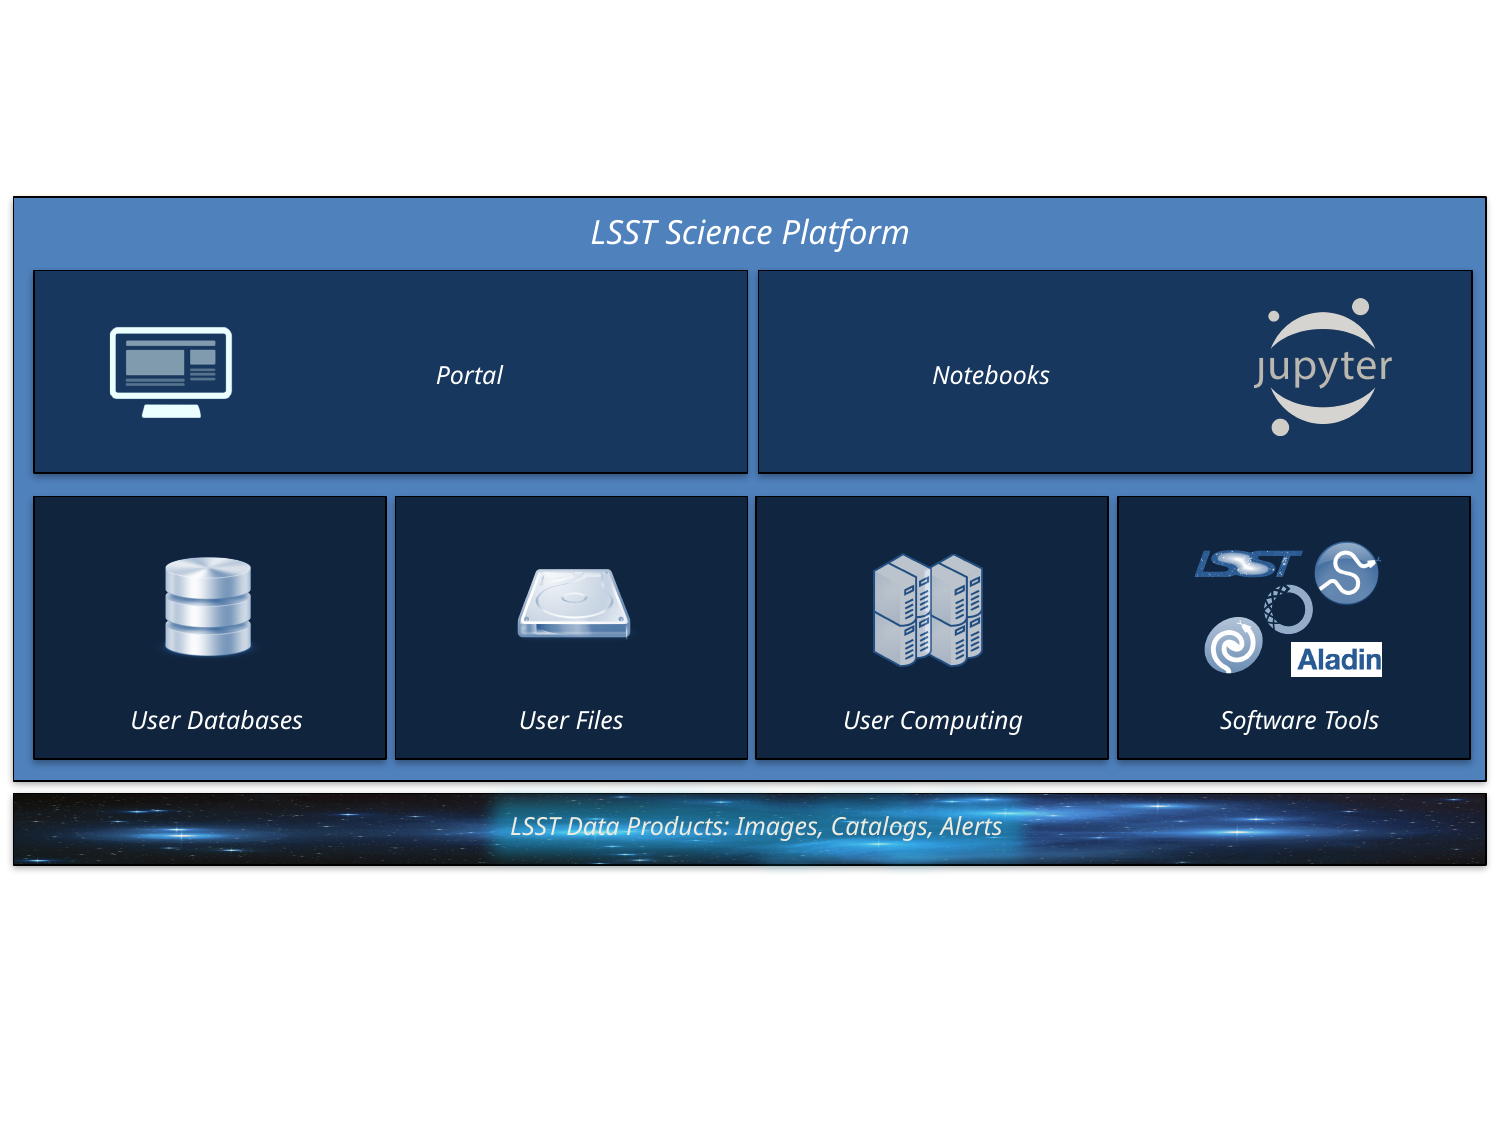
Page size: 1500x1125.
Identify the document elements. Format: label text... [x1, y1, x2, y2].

picture [109, 323, 236, 418]
text_box Notebooks [917, 352, 1066, 398]
text_box [758, 270, 1473, 474]
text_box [13, 793, 1487, 866]
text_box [1117, 496, 1471, 760]
text_box LSST Science Platform [575, 203, 926, 259]
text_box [33, 496, 387, 760]
text_box [33, 270, 748, 474]
text_box Portal [421, 352, 518, 398]
picture [1253, 297, 1392, 436]
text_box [395, 496, 748, 760]
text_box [756, 496, 1109, 760]
text_box [13, 196, 1487, 782]
